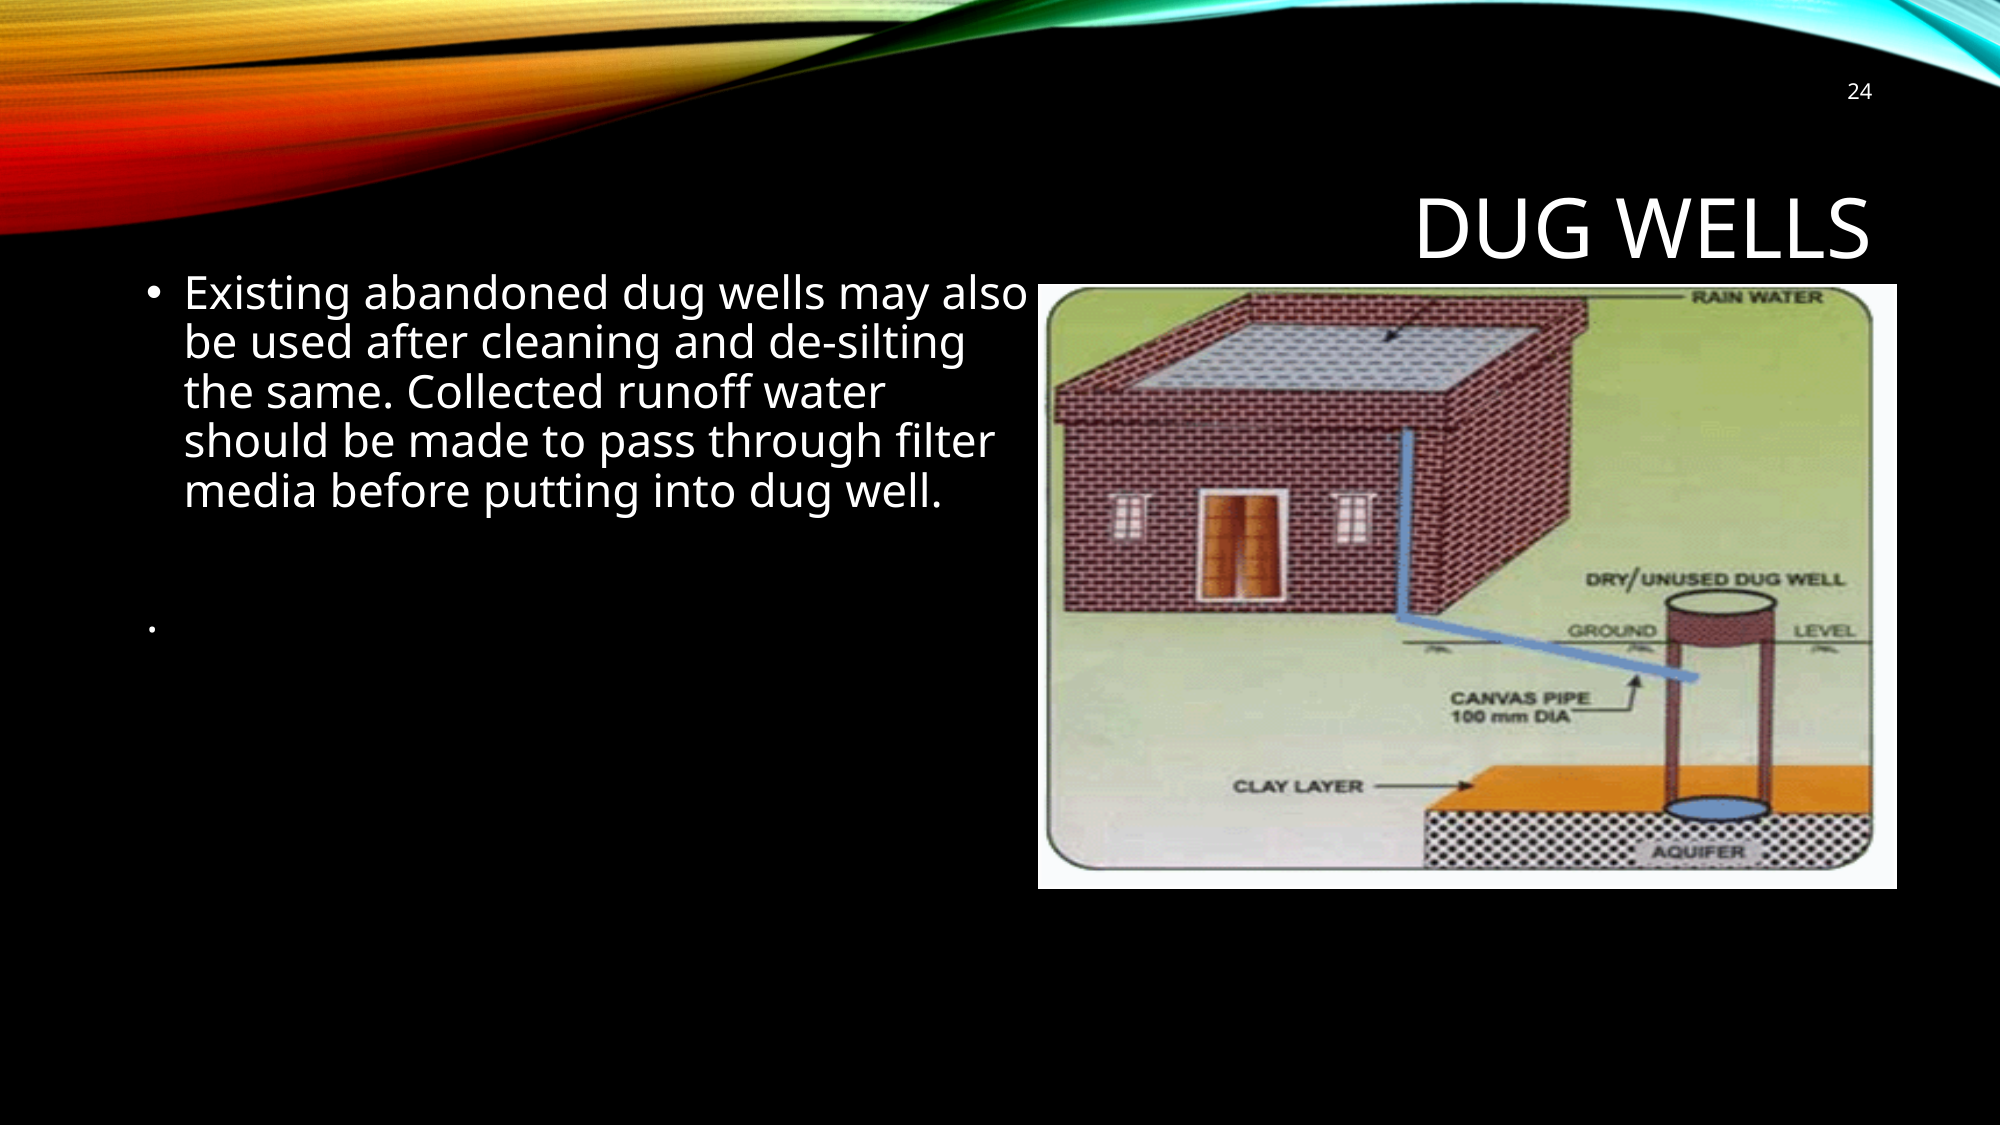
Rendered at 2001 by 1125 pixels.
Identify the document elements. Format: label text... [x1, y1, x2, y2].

title Dug wells [474, 125, 1888, 284]
slide_number 24 [1437, 62, 1888, 123]
picture [1038, 284, 1897, 889]
picture [0, 0, 2000, 237]
list Existing abandoned dug wells may also be used after cleaning and de-silting the same. Collected runoff water should be made to pass through filter media before putting into dug well. . [130, 262, 1058, 1062]
